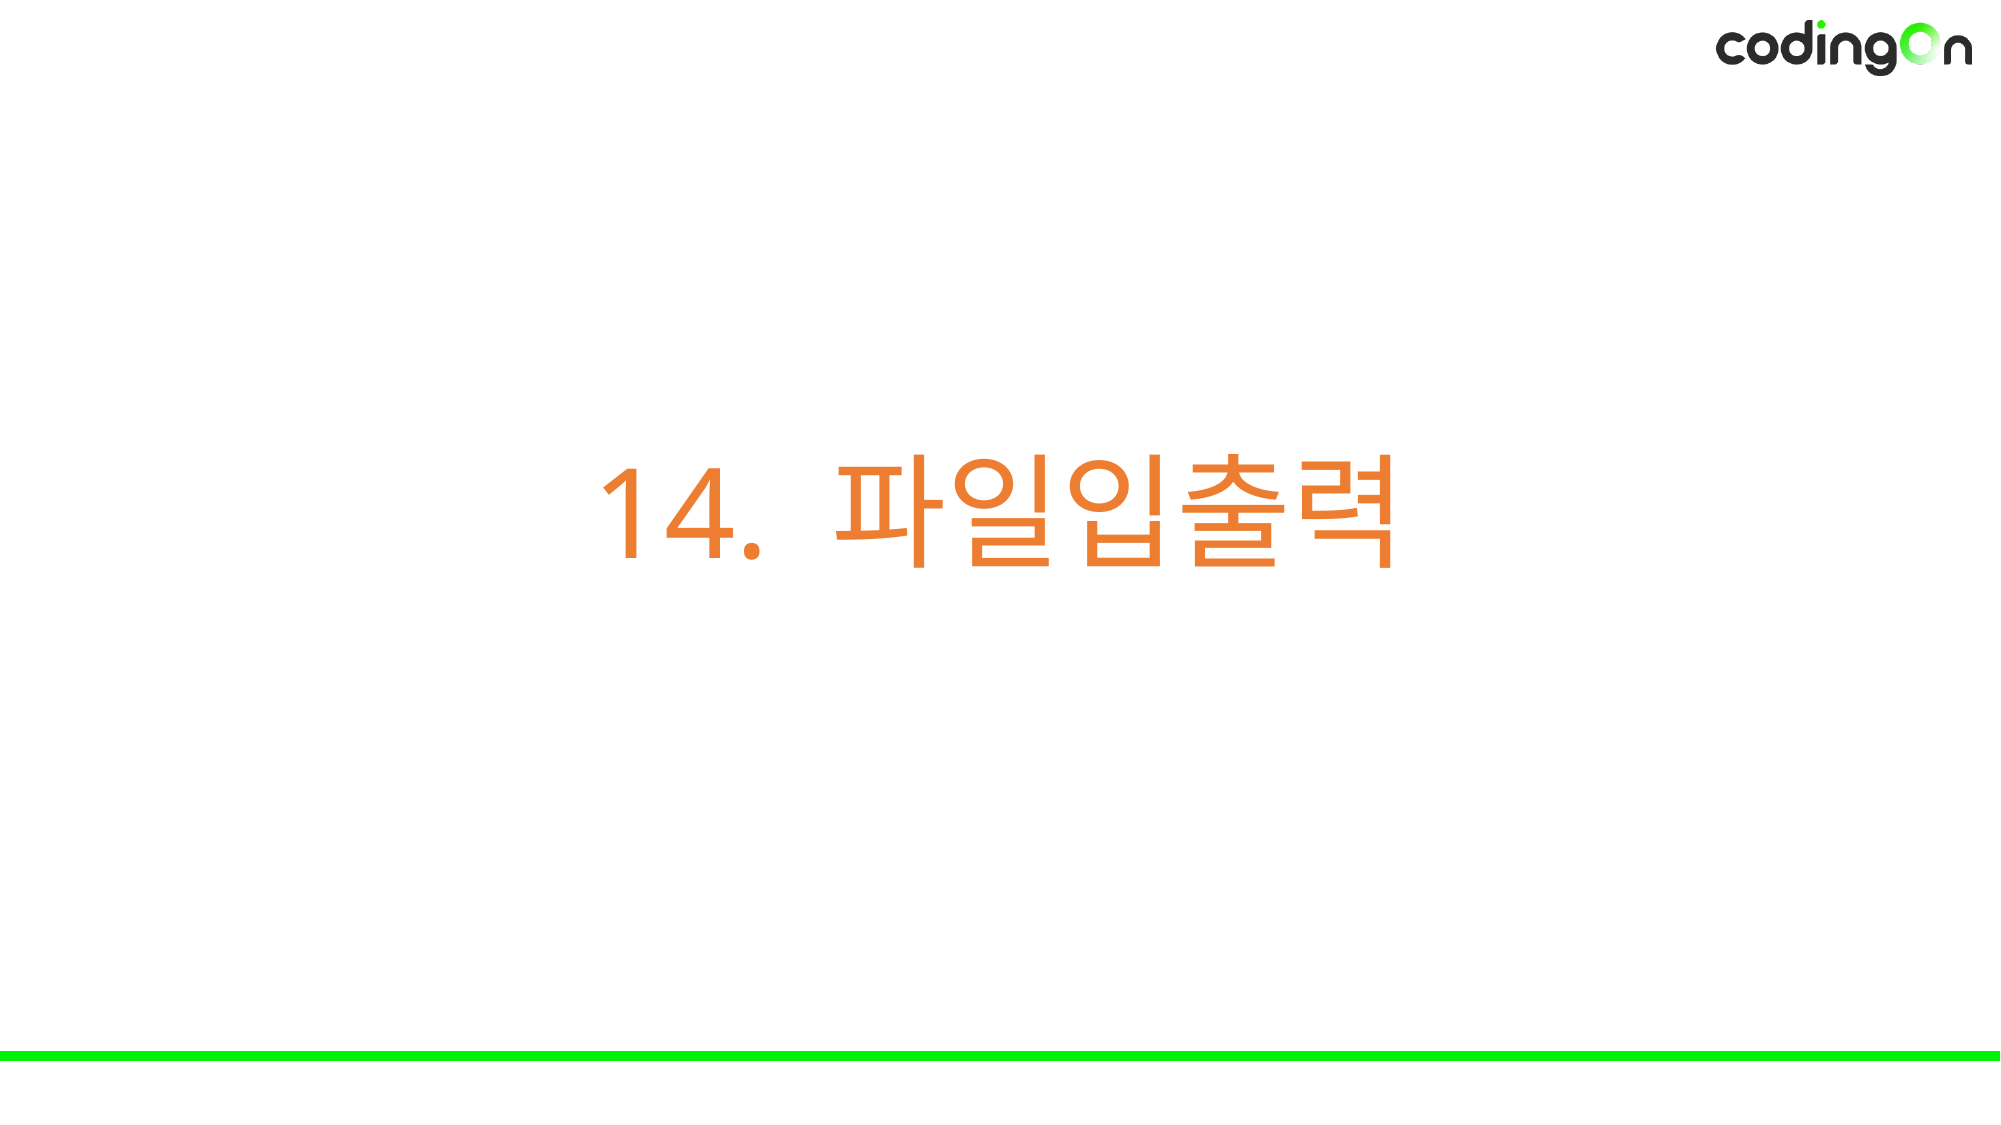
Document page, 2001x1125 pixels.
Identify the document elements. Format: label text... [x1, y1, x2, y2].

picture [1716, 20, 1972, 76]
text_box 14. 파일입출력 [578, 426, 1422, 592]
